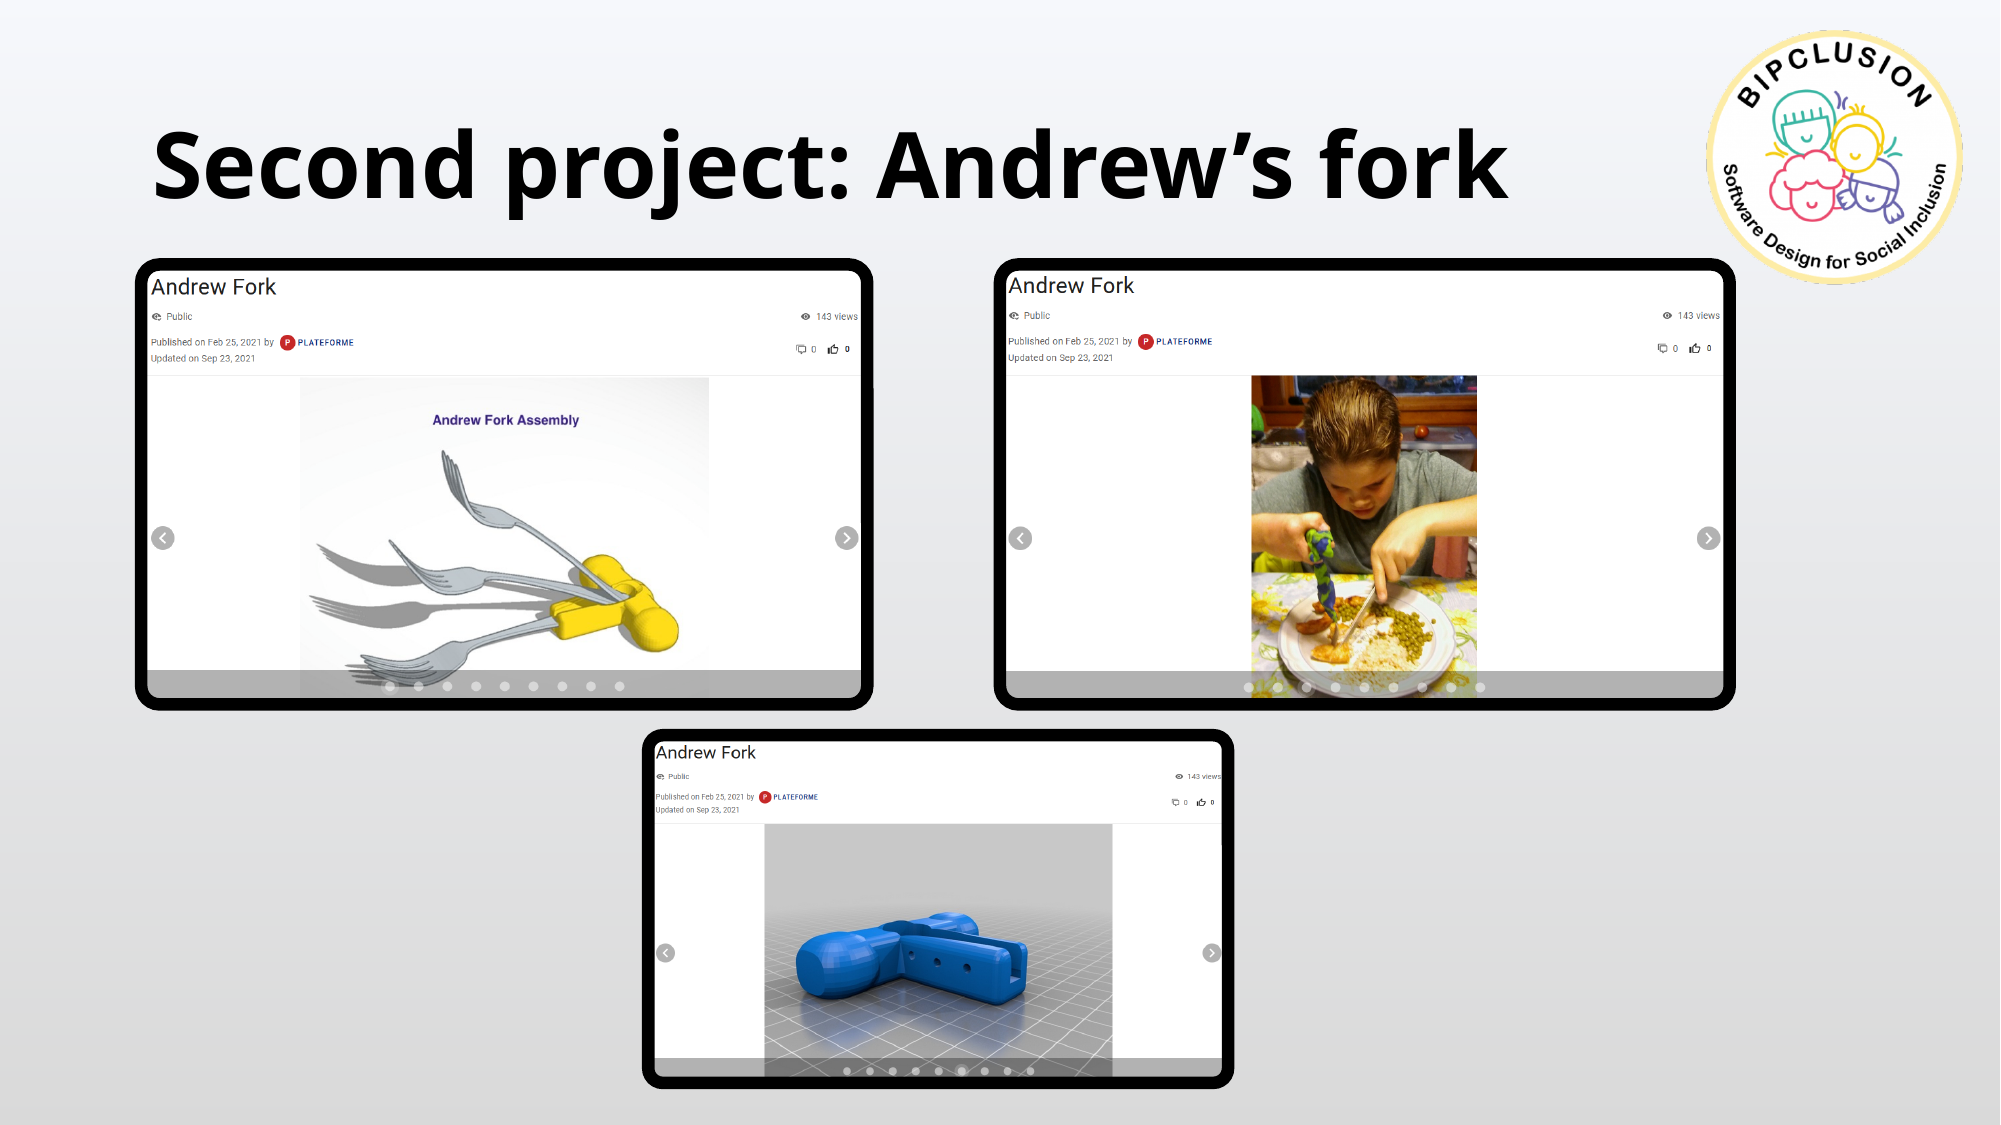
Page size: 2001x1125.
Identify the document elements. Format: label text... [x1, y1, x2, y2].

picture [648, 735, 1229, 1083]
picture [141, 264, 868, 705]
title Second project: Andrew’s fork [137, 59, 1863, 278]
picture [1705, 29, 1963, 285]
picture [999, 264, 1730, 705]
